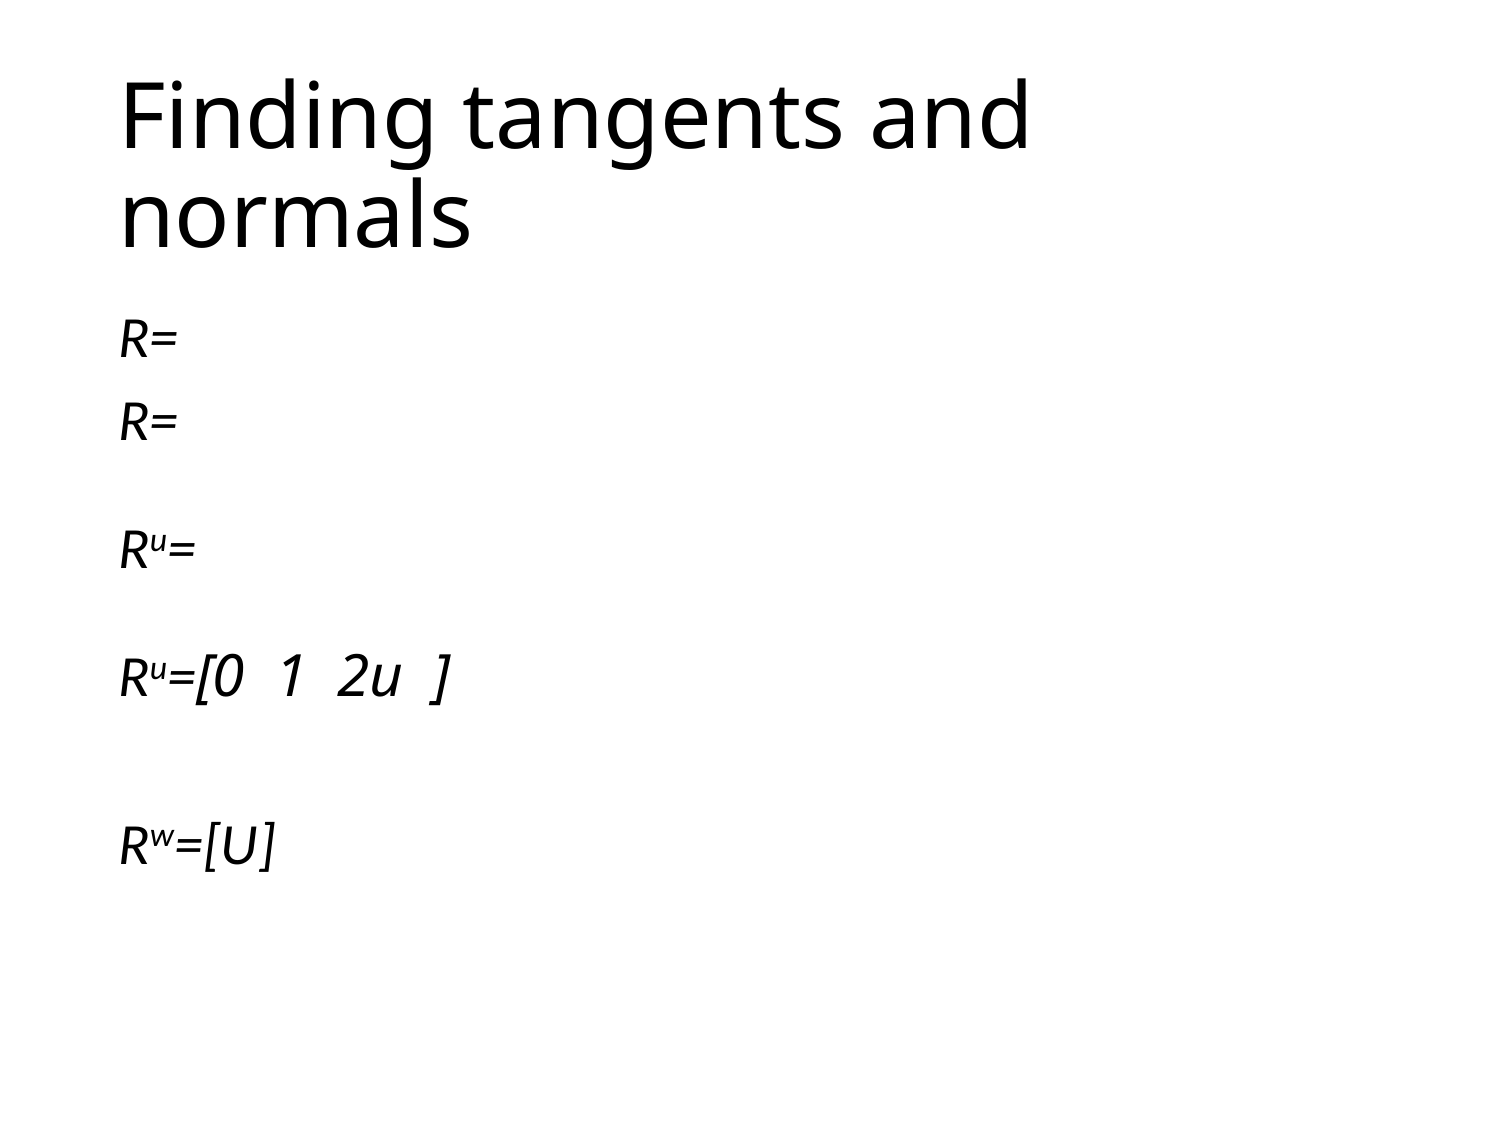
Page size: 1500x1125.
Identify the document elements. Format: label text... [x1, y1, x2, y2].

title Finding tangents and normals [103, 59, 1397, 278]
